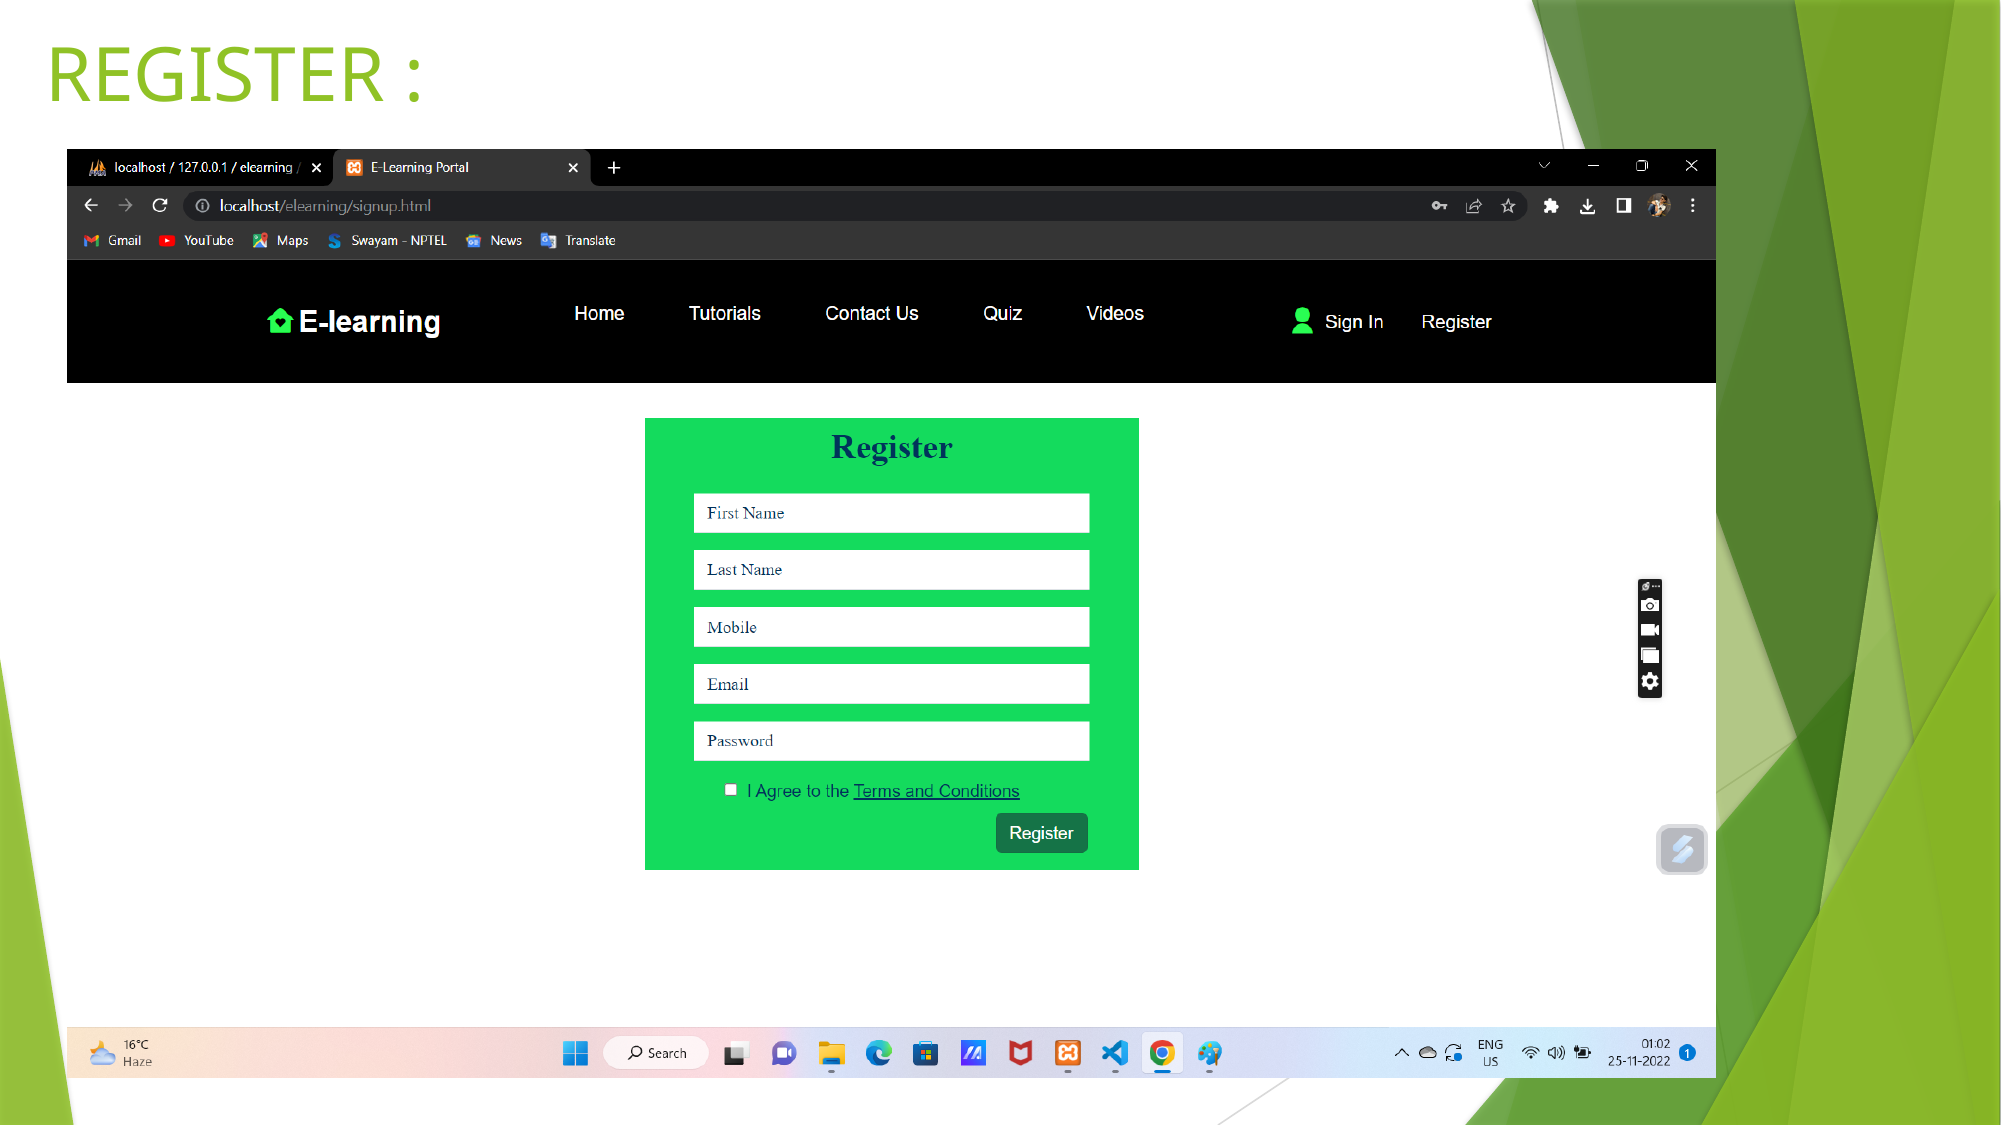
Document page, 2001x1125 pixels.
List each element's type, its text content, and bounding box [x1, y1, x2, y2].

title REGISTER : [30, 19, 1522, 1102]
picture [66, 149, 1717, 1078]
